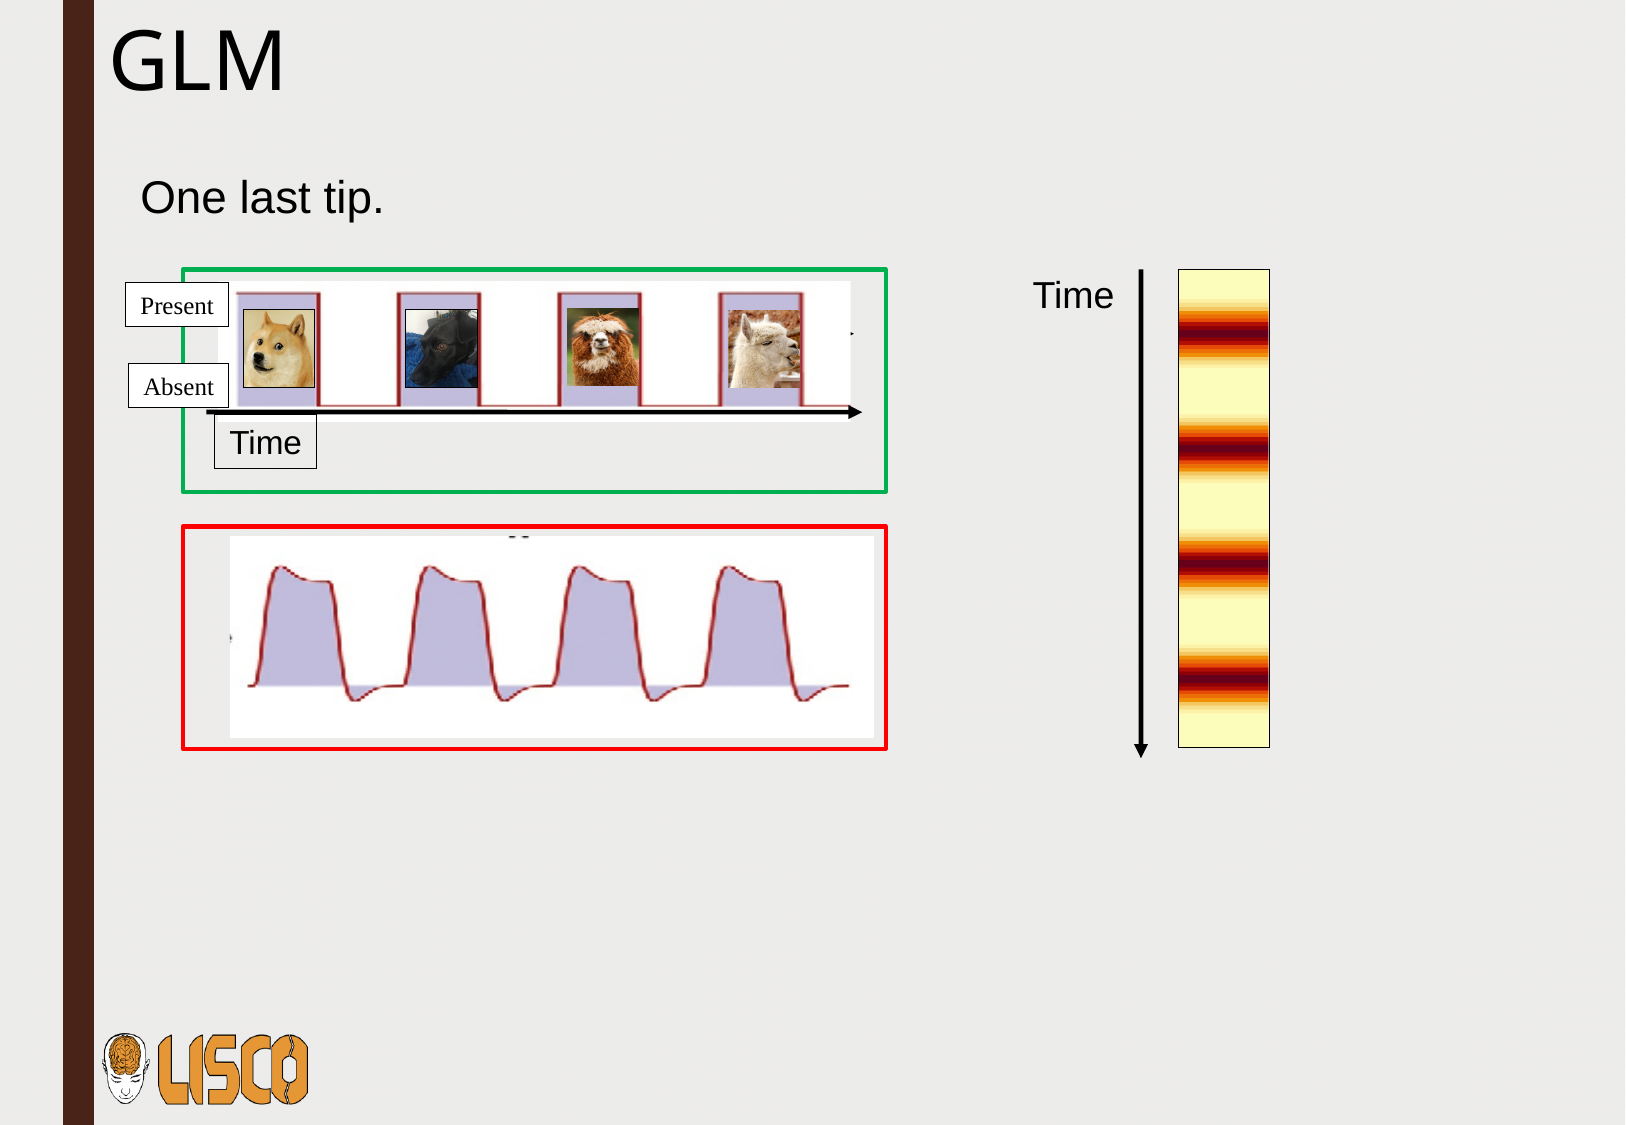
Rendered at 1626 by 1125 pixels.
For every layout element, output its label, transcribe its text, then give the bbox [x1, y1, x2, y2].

text_box [1134, 269, 1148, 759]
picture [94, 0, 1626, 1125]
text_box Time [1017, 264, 1129, 324]
text_box Time [214, 427, 317, 469]
text_box GLM [93, 0, 1200, 122]
picture [0, 0, 63, 1125]
text_box [181, 267, 888, 494]
text_box Present [125, 282, 214, 327]
text_box Absent [128, 363, 212, 408]
text_box [855, 408, 863, 416]
text_box [181, 524, 888, 751]
text_box One last tip. [124, 155, 972, 236]
